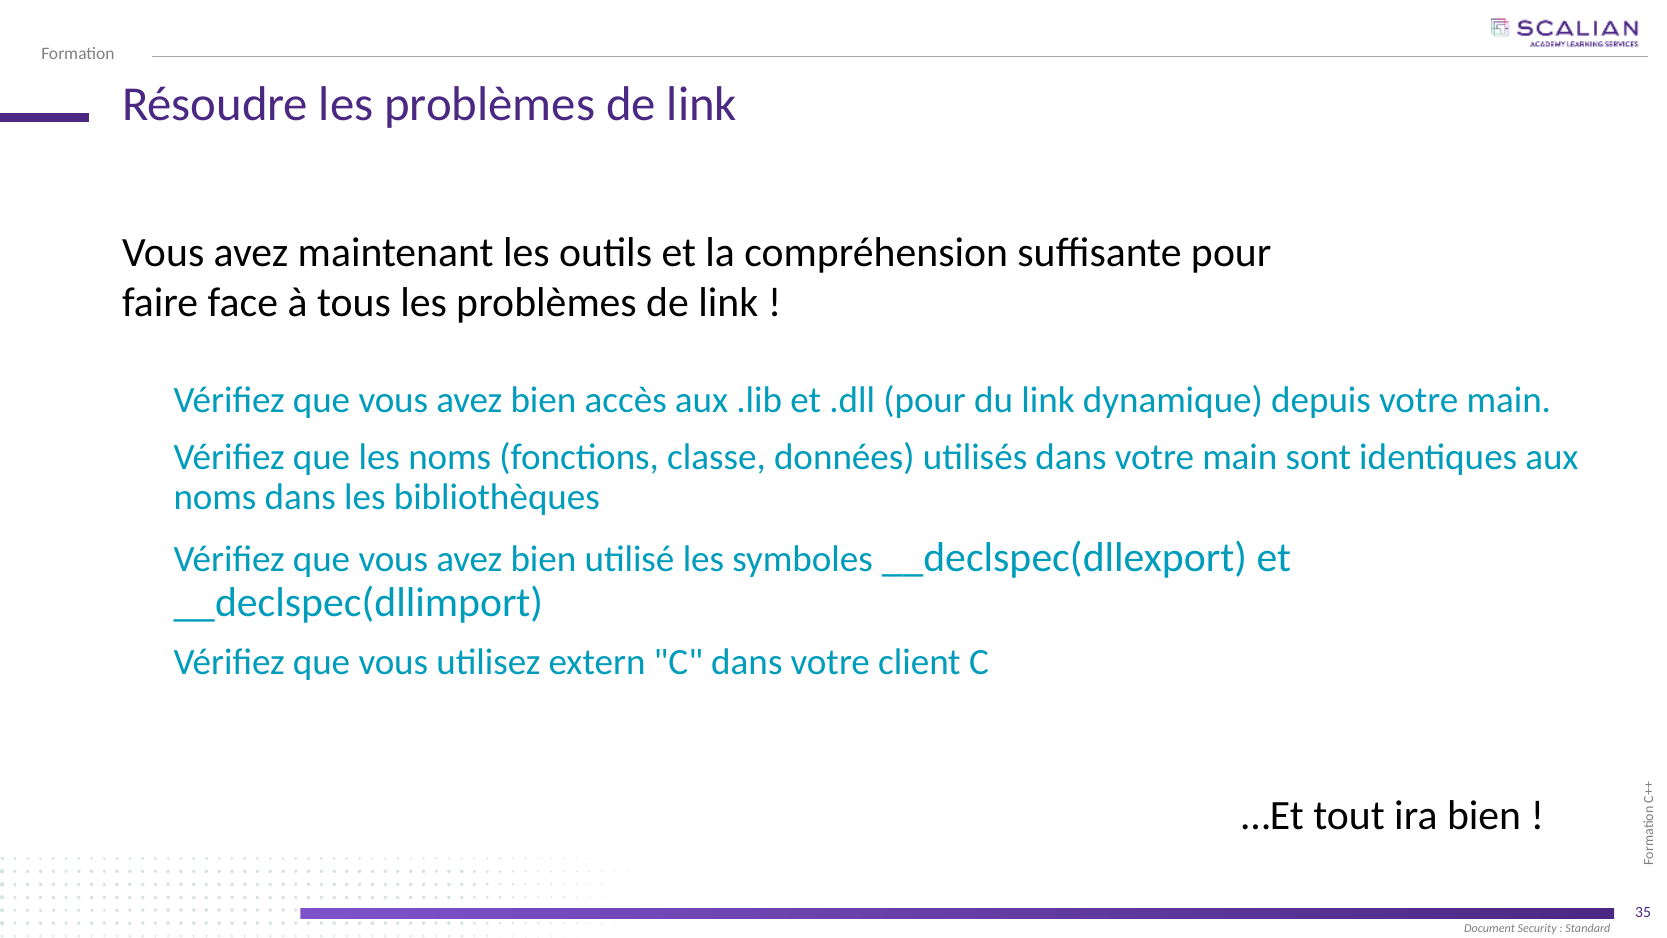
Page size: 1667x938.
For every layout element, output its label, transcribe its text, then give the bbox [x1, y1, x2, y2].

text_box Vous avez maintenant les outils et la compréhension suffisante pour faire face à tous les problèmes de link ! [107, 217, 1330, 332]
list Vérifiez que vous avez bien accès aux .lib et .dll (pour du link dynamique) depuis votre main. Vérifiez que les noms (fonctions, classe, données) utilisés dans votre main sont identiques aux noms dans les bibliothèques Vérifiez que vous avez bien utilisé les symboles __declspec(dllexport) et __declspec(dllimport) Vérifiez que vous utilisez extern "C" dans votre client C [158, 373, 1667, 742]
text_box …Et tout ira bien ! [337, 780, 1560, 845]
title Résoudre les problèmes de link [107, 71, 805, 116]
picture [1482, 8, 1648, 56]
